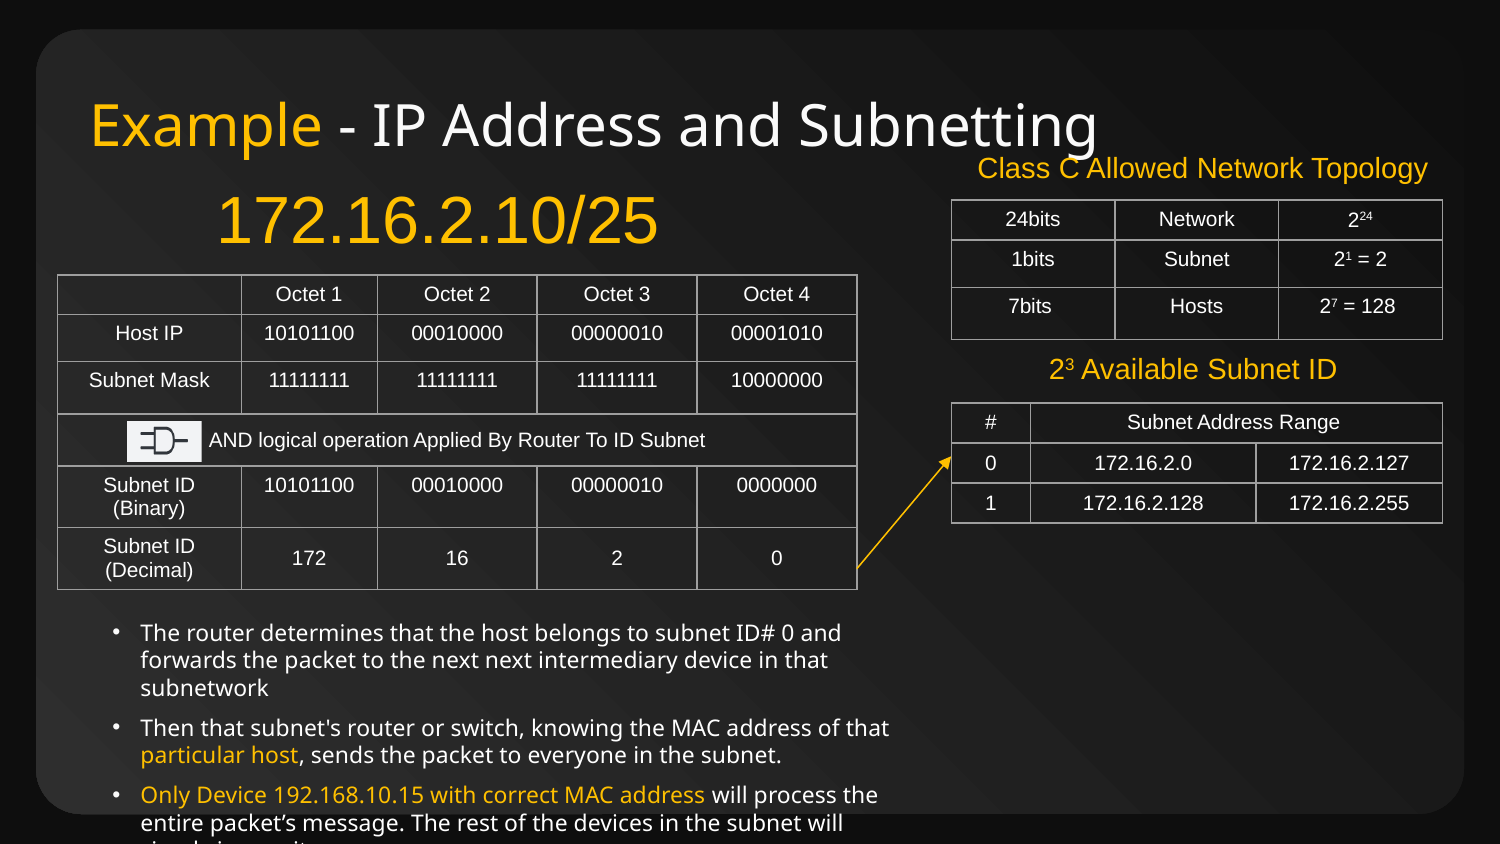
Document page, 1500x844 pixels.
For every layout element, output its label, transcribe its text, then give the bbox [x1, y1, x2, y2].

table_header 224 [1279, 201, 1442, 239]
table_cell 11111111 [242, 362, 377, 413]
table_header Octet 3 [538, 276, 696, 314]
table_cell 10101100 [242, 467, 377, 527]
table_cell Hosts [1116, 288, 1278, 339]
table_cell 0 [698, 528, 856, 589]
text_box 172.16.2.10/25 [201, 169, 773, 264]
table_cell 00001010 [698, 315, 856, 361]
table_cell Host IP [58, 315, 241, 361]
table_cell 0 [952, 444, 1030, 482]
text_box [856, 455, 952, 569]
table_cell Subnet Mask [58, 362, 241, 413]
text_box The router determines that the host belongs to subnet ID# 0 and forwards the packet to the next next intermediary device in that subnetwork Then that subnet's router or switch, knowing the MAC address of that particular host, sends the packet to everyone in the subnet. Only Device 192.168.10.15 with correct MAC address will process the entire packet’s message. The rest of the devices in the subnet will simply ignore it [74, 603, 913, 793]
table_header Network [1116, 201, 1278, 239]
table_cell Subnet ID (Binary) [58, 467, 241, 527]
table_cell 16 [378, 528, 536, 589]
table_header Octet 1 [242, 276, 377, 314]
table_cell 172.16.2.0 [1031, 444, 1255, 482]
table_cell 00000010 [538, 315, 696, 361]
table_cell 7bits [952, 288, 1114, 339]
table_cell 1 [957, 484, 1030, 522]
text_box Class C Allowed Network Topology [962, 141, 1489, 192]
table_cell 11111111 [538, 362, 696, 413]
table_cell 172.16.2.255 [1257, 484, 1442, 522]
table_header Subnet Address Range [1031, 404, 1442, 442]
table_cell 00010000 [378, 315, 536, 361]
table_cell 10000000 [698, 362, 856, 413]
table_cell 2 [538, 528, 696, 589]
table_header # [952, 404, 1030, 442]
table_header [58, 276, 241, 314]
table_cell 172.16.2.128 [1031, 484, 1255, 522]
table_cell 172.16.2.127 [1257, 444, 1442, 482]
table_cell 10101100 [242, 315, 377, 361]
table_header Octet 4 [698, 276, 856, 314]
table_cell 21 = 2 [1279, 241, 1442, 287]
table_cell 00010000 [378, 467, 536, 527]
table_cell 27 = 128 [1279, 288, 1442, 339]
table_cell 00000010 [538, 467, 696, 527]
table_cell 11111111 [378, 362, 536, 413]
title Example - IP Address and Subnetting [74, 72, 1426, 167]
table_header 24bits [952, 201, 1114, 239]
table_cell Subnet ID (Decimal) [58, 528, 241, 589]
table_cell 1bits [952, 241, 1114, 287]
table_cell 0000000 [698, 467, 851, 527]
table_cell Subnet [1116, 241, 1278, 287]
table_cell AND logical operation Applied By Router To ID Subnet [58, 415, 856, 465]
picture [126, 421, 202, 462]
text_box 23 Available Subnet ID [1033, 342, 1500, 393]
table_header Octet 2 [378, 276, 536, 314]
table_cell 172 [242, 528, 377, 589]
